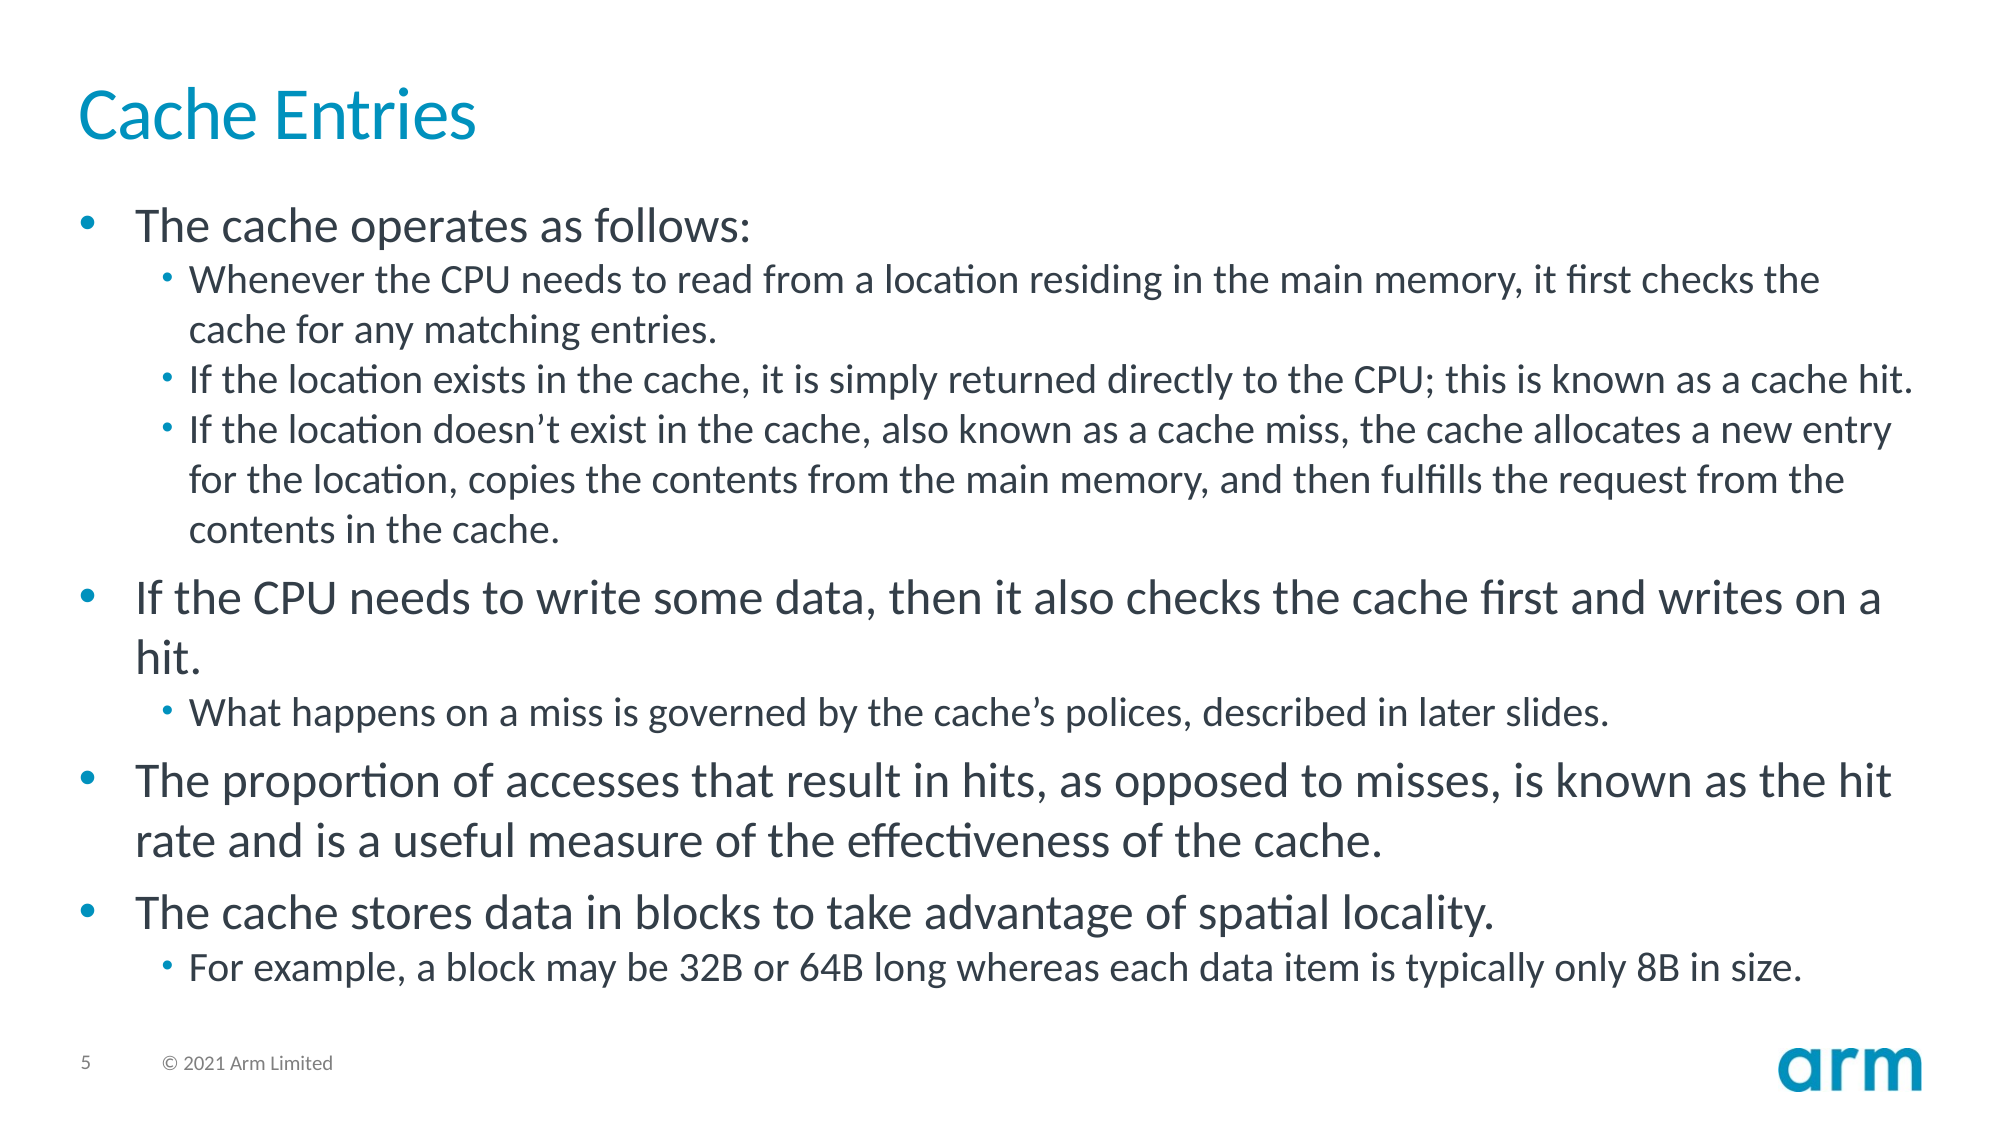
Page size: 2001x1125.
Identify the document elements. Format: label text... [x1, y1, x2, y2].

picture [1778, 1048, 1794, 1067]
list The cache operates as follows: Whenever the CPU needs to read from a location residing in the main memory, it first checks the cache for any matching entries. If the location exists in the cache, it is simply returned directly to the CPU; this is known as a cache hit. If the location doesn’t exist in the cache, also known as a cache miss, the cache allocates a new entry for the location, copies the contents from the main memory, and then fulfills the request from the contents in the cache. If the CPU needs to write some data, then it also checks the cache first and writes on a hit. What happens on a miss is governed by the cache’s polices, described in later slides. The proportion of accesses that result in hits, as opposed to misses, is known as the hit rate and is a useful measure of the effectiveness of the cache. The cache stores data in blocks to take advantage of spatial locality. For example, a block may be 32B or 64B long whereas each data item is typically only 8B in size. [78, 192, 1922, 1004]
title Cache Entries [78, 78, 1922, 186]
picture [1778, 1072, 1794, 1092]
picture [1889, 1048, 1903, 1053]
picture [1803, 1048, 1922, 1092]
picture [1911, 1048, 1922, 1062]
picture [1788, 1056, 1812, 1083]
